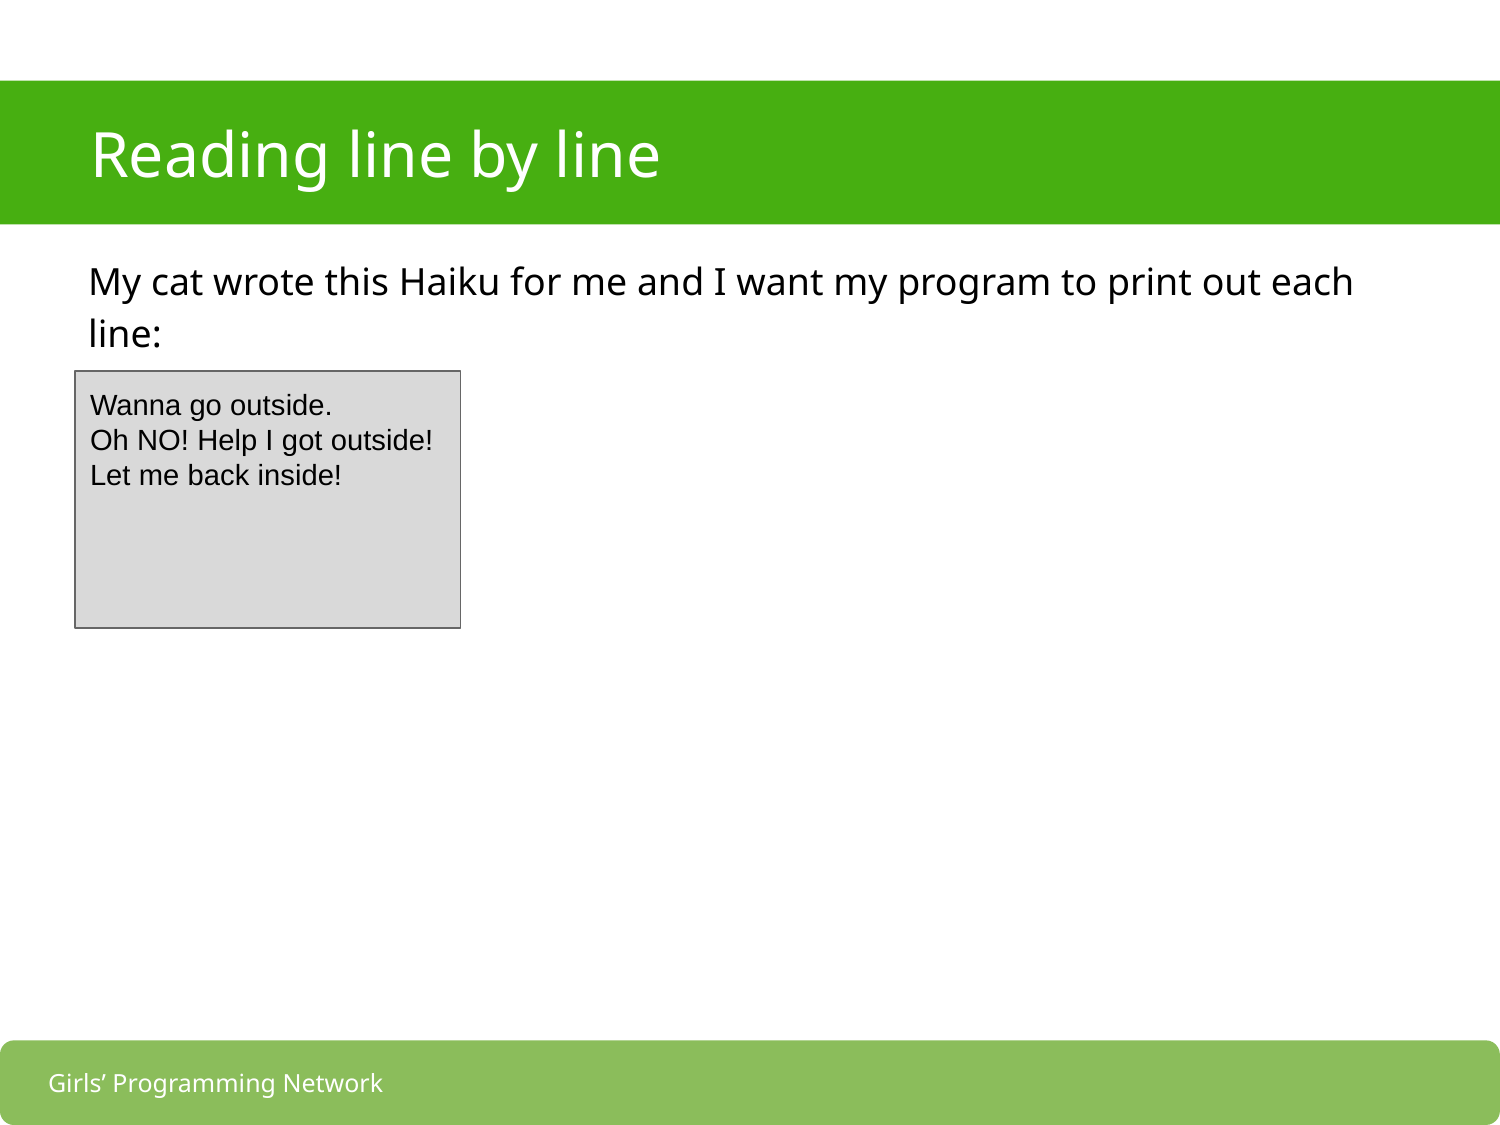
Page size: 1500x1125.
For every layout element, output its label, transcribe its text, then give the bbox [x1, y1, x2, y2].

text_box Wanna go outside. Oh NO! Help I got outside! Let me back inside! [75, 371, 461, 629]
title Reading line by line [75, 80, 1425, 225]
list My cat wrote this Haiku for me and I want my program to print out each line: [73, 236, 1423, 1027]
